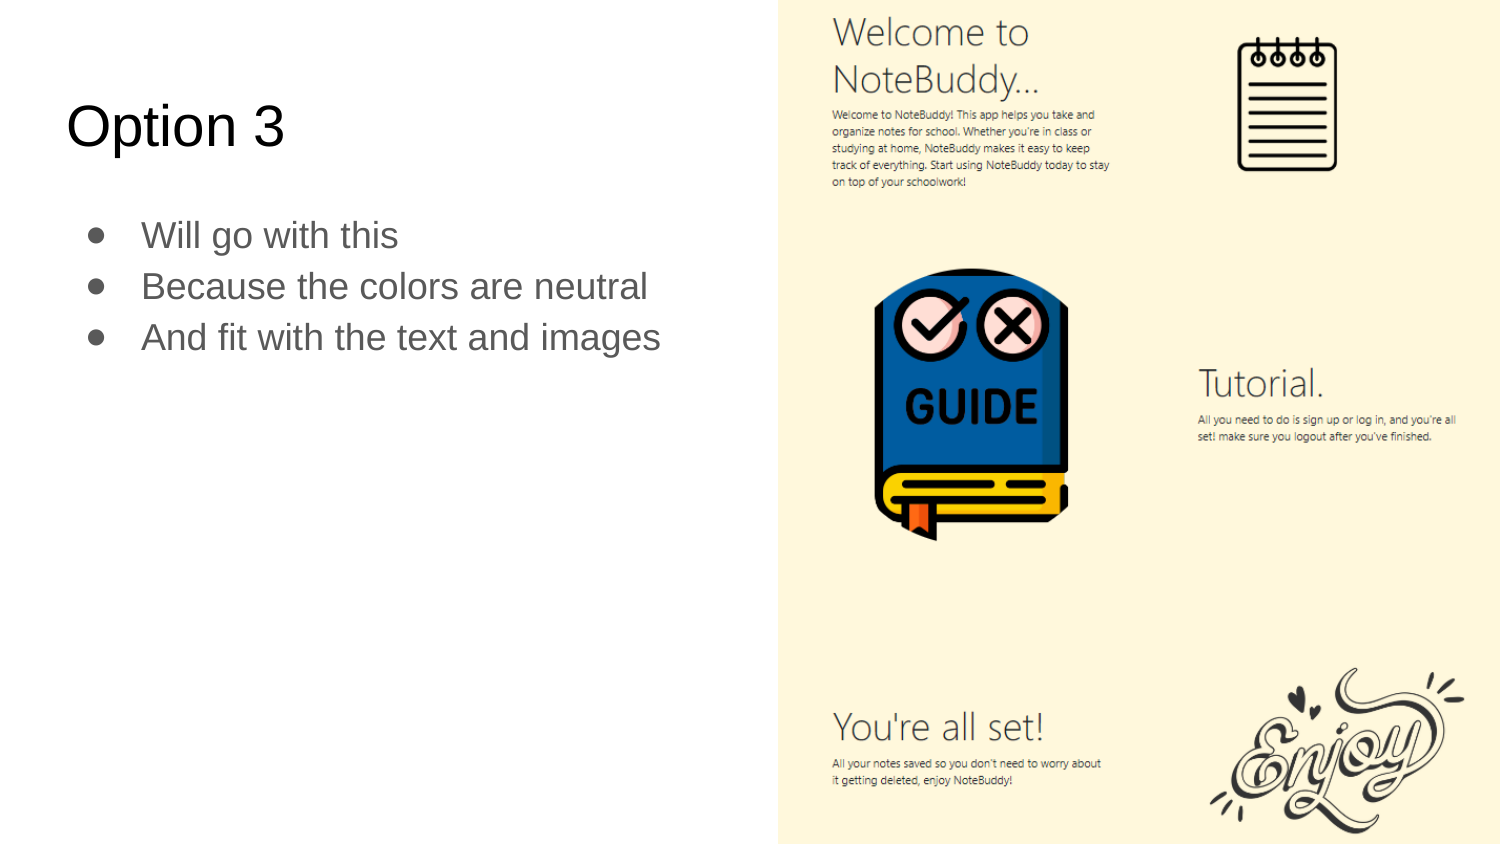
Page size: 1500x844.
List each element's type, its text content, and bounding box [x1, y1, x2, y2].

title Option 3 [51, 72, 773, 167]
picture [778, 0, 1500, 844]
list Will go with this Because the colors are neutral And fit with the text and images [51, 189, 773, 750]
